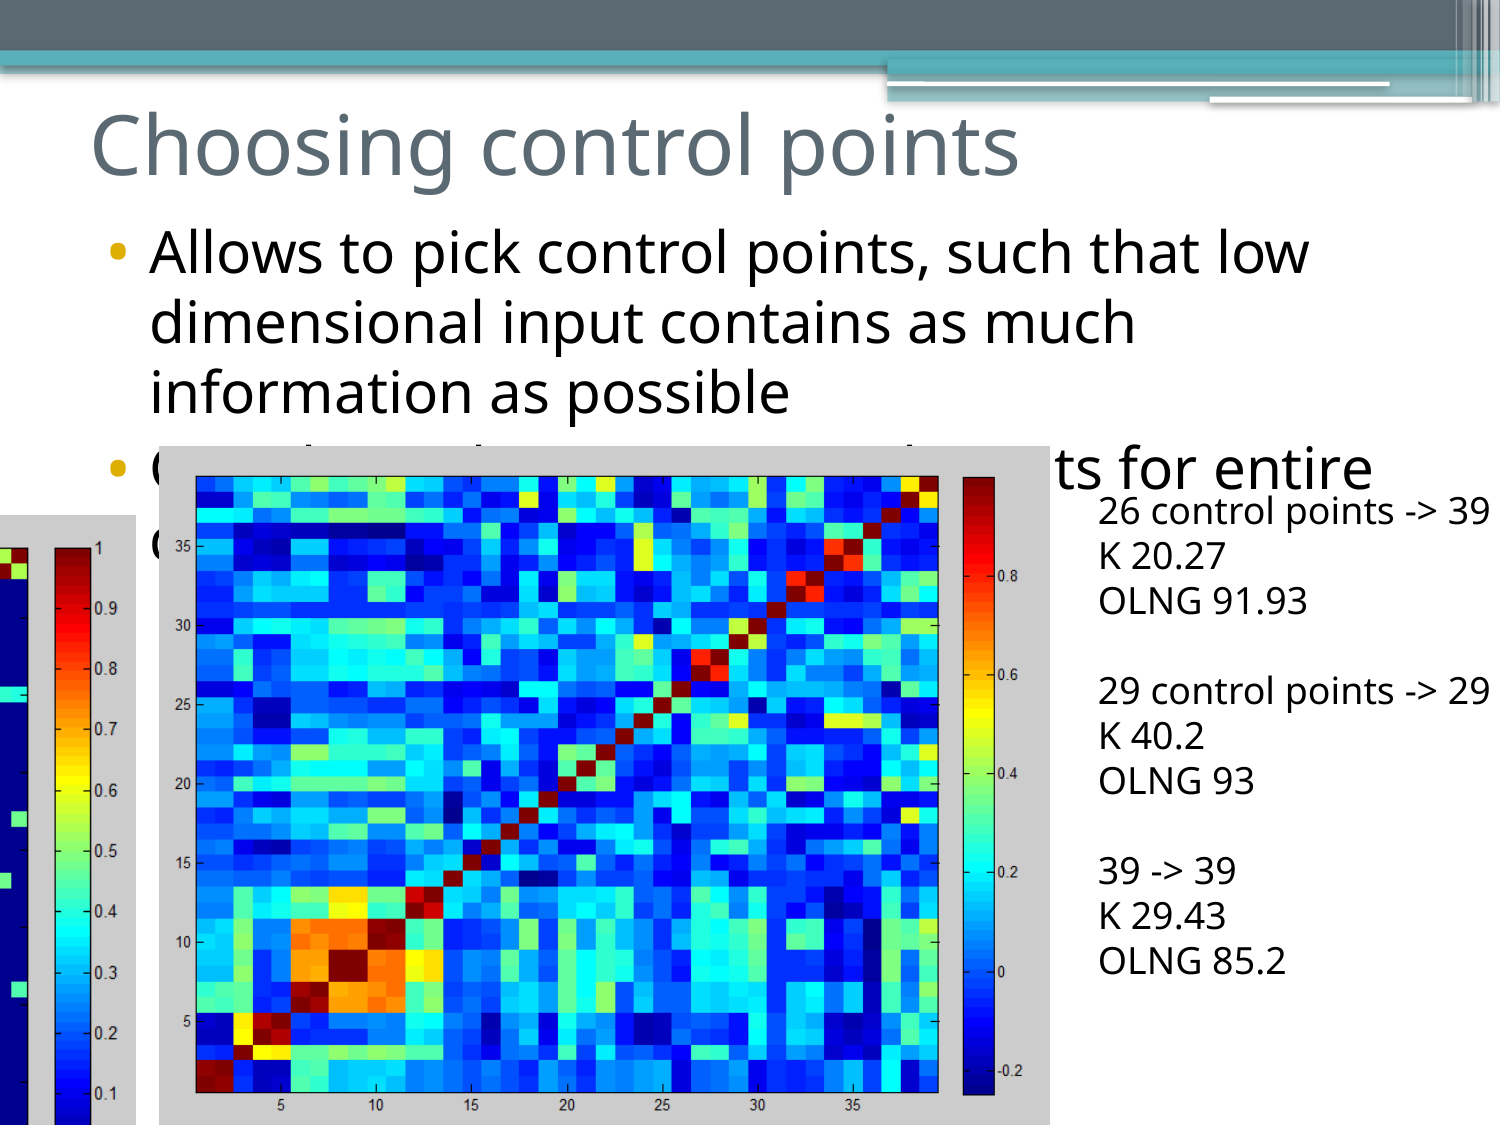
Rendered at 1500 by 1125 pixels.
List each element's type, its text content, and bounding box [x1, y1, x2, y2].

picture [0, 514, 136, 1125]
title Choosing control points [75, 54, 1425, 208]
text_box 26 control points -> 39 K 20.27 OLNG 91.93 29 control points -> 29 K 40.2 OLNG 93 39 -> 39 K 29.43 OLNG 85.2 [1083, 479, 1500, 990]
list Allows to pick control points, such that low dimensional input contains as much information as possible Correlation between control points for entire database [75, 208, 1483, 1032]
picture [159, 446, 1051, 1125]
